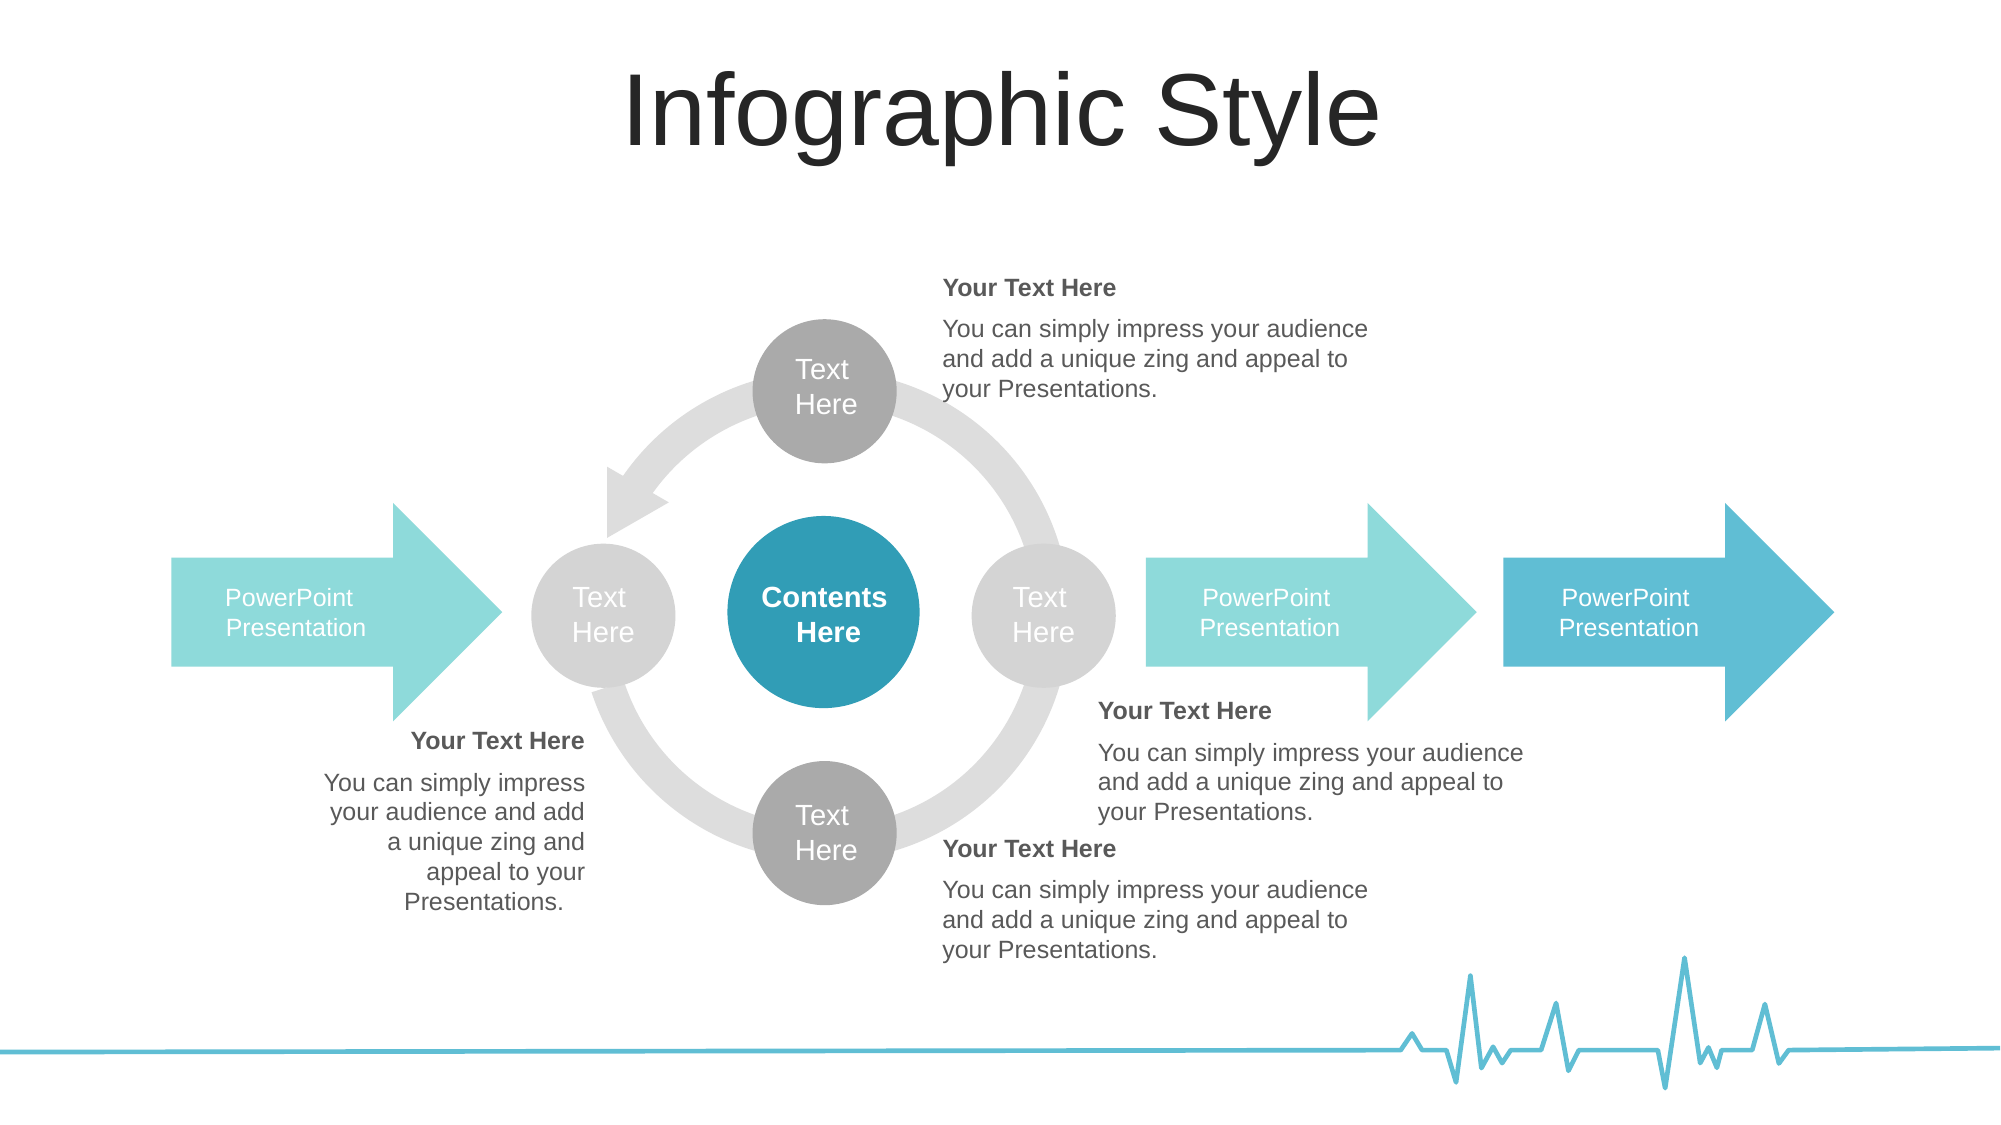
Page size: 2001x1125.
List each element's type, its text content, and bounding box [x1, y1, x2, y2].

text_box PowerPoint Presentation [1540, 574, 1725, 649]
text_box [1083, 687, 1565, 835]
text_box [927, 263, 1410, 411]
text_box PowerPoint Presentation [208, 574, 385, 649]
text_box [531, 319, 1116, 906]
text_box [170, 500, 504, 717]
text_box PowerPoint Presentation [1183, 574, 1364, 649]
text_box [1502, 500, 1836, 724]
list Infographic Style [53, 55, 1952, 175]
text_box [1144, 500, 1479, 687]
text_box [301, 717, 601, 926]
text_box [927, 824, 1410, 972]
